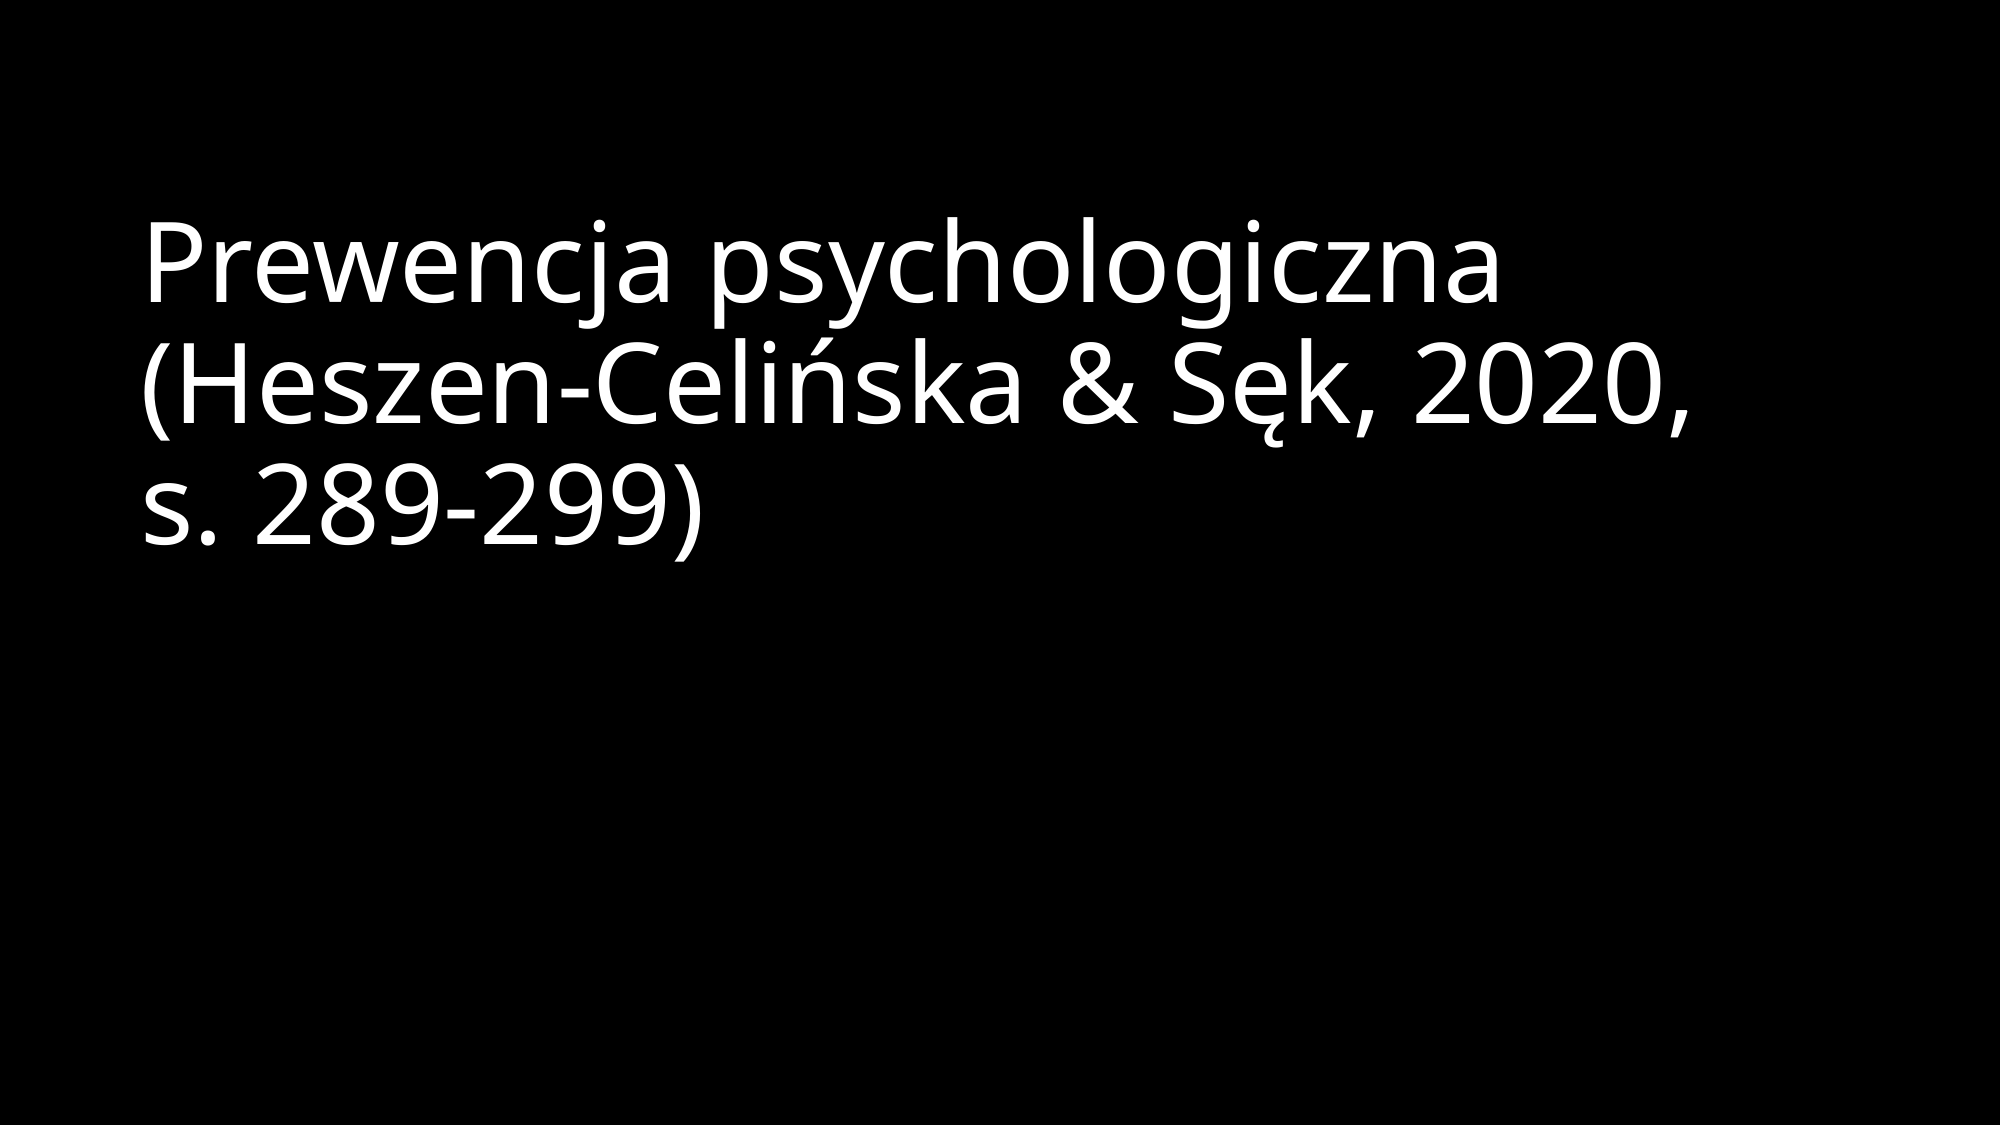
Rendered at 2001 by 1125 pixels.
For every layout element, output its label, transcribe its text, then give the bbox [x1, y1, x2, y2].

title Prewencja psychologiczna (Heszen-Celińska & Sęk, 2020, s. 289-299) [125, 190, 1750, 576]
